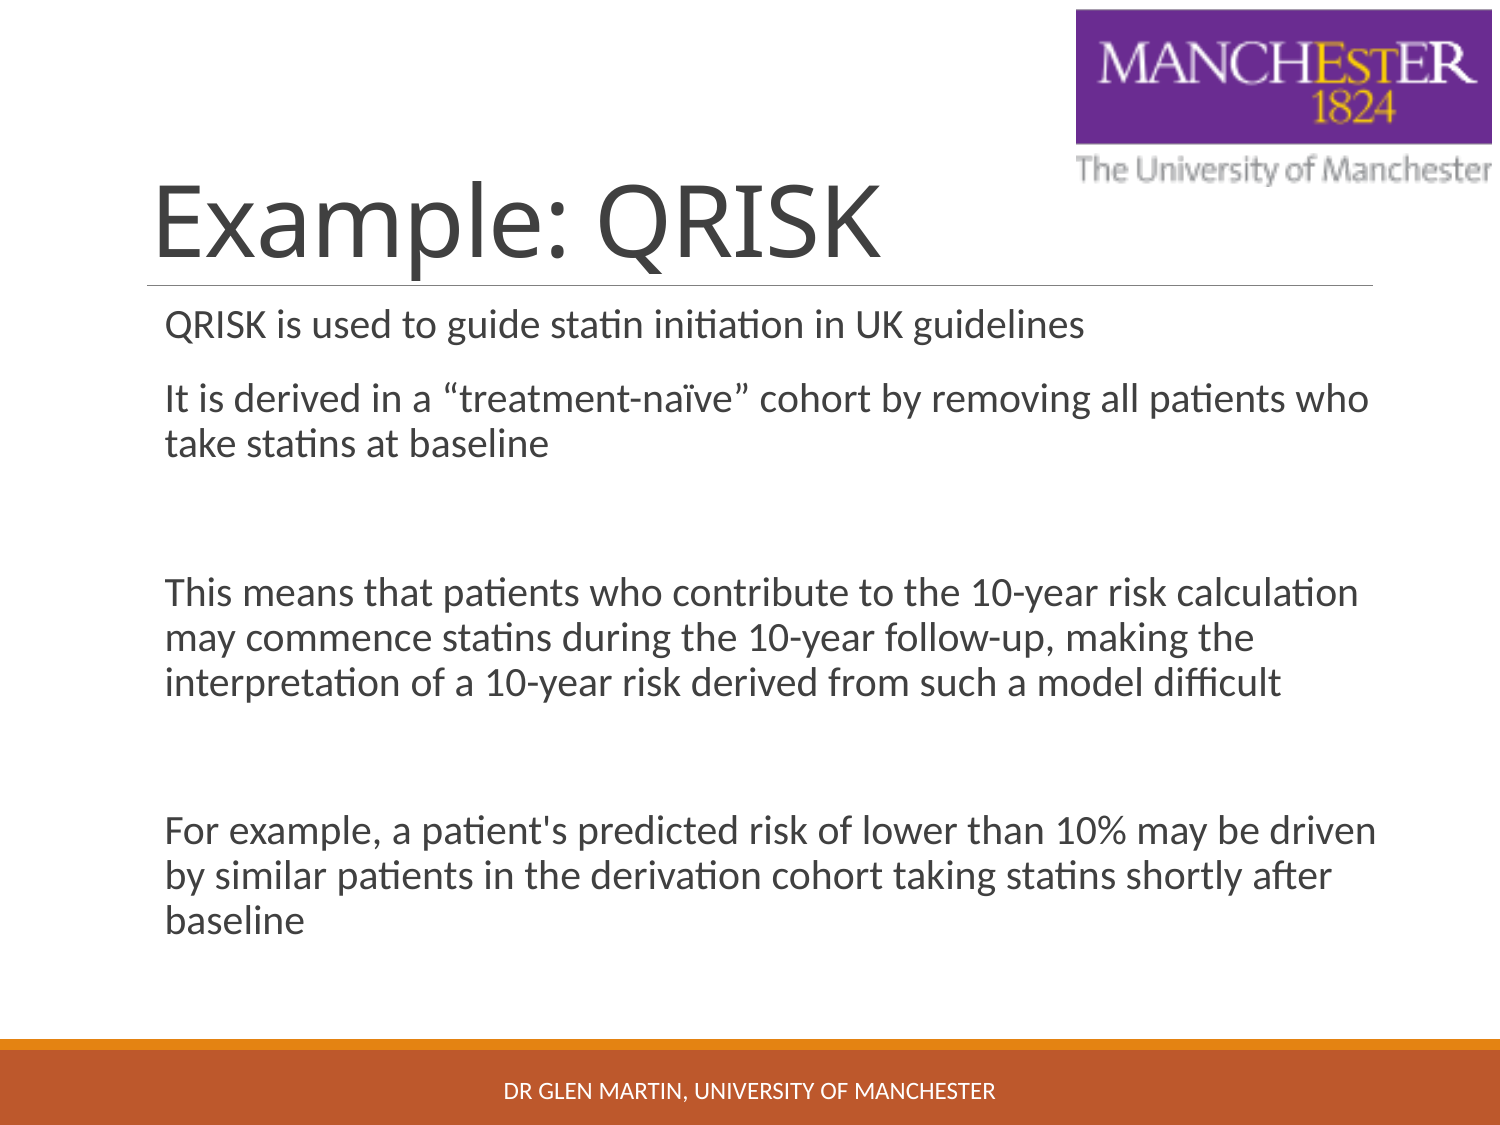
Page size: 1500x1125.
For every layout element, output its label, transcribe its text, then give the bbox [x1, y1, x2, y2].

footer Dr Glen Martin, University of Manchester [453, 1059, 1047, 1120]
list QRISK is used to guide statin initiation in UK guidelines It is derived in a “treatment-naïve” cohort by removing all patients who take statins at baseline This means that patients who contribute to the 10-year risk calculation may commence statins during the 10-year follow-up, making the interpretation of a 10-year risk derived from such a model difficult For example, a patient's predicted risk of lower than 10% may be driven by similar patients in the derivation cohort taking statins shortly after baseline [149, 294, 1388, 1005]
title Example: QRISK [135, 47, 1047, 285]
